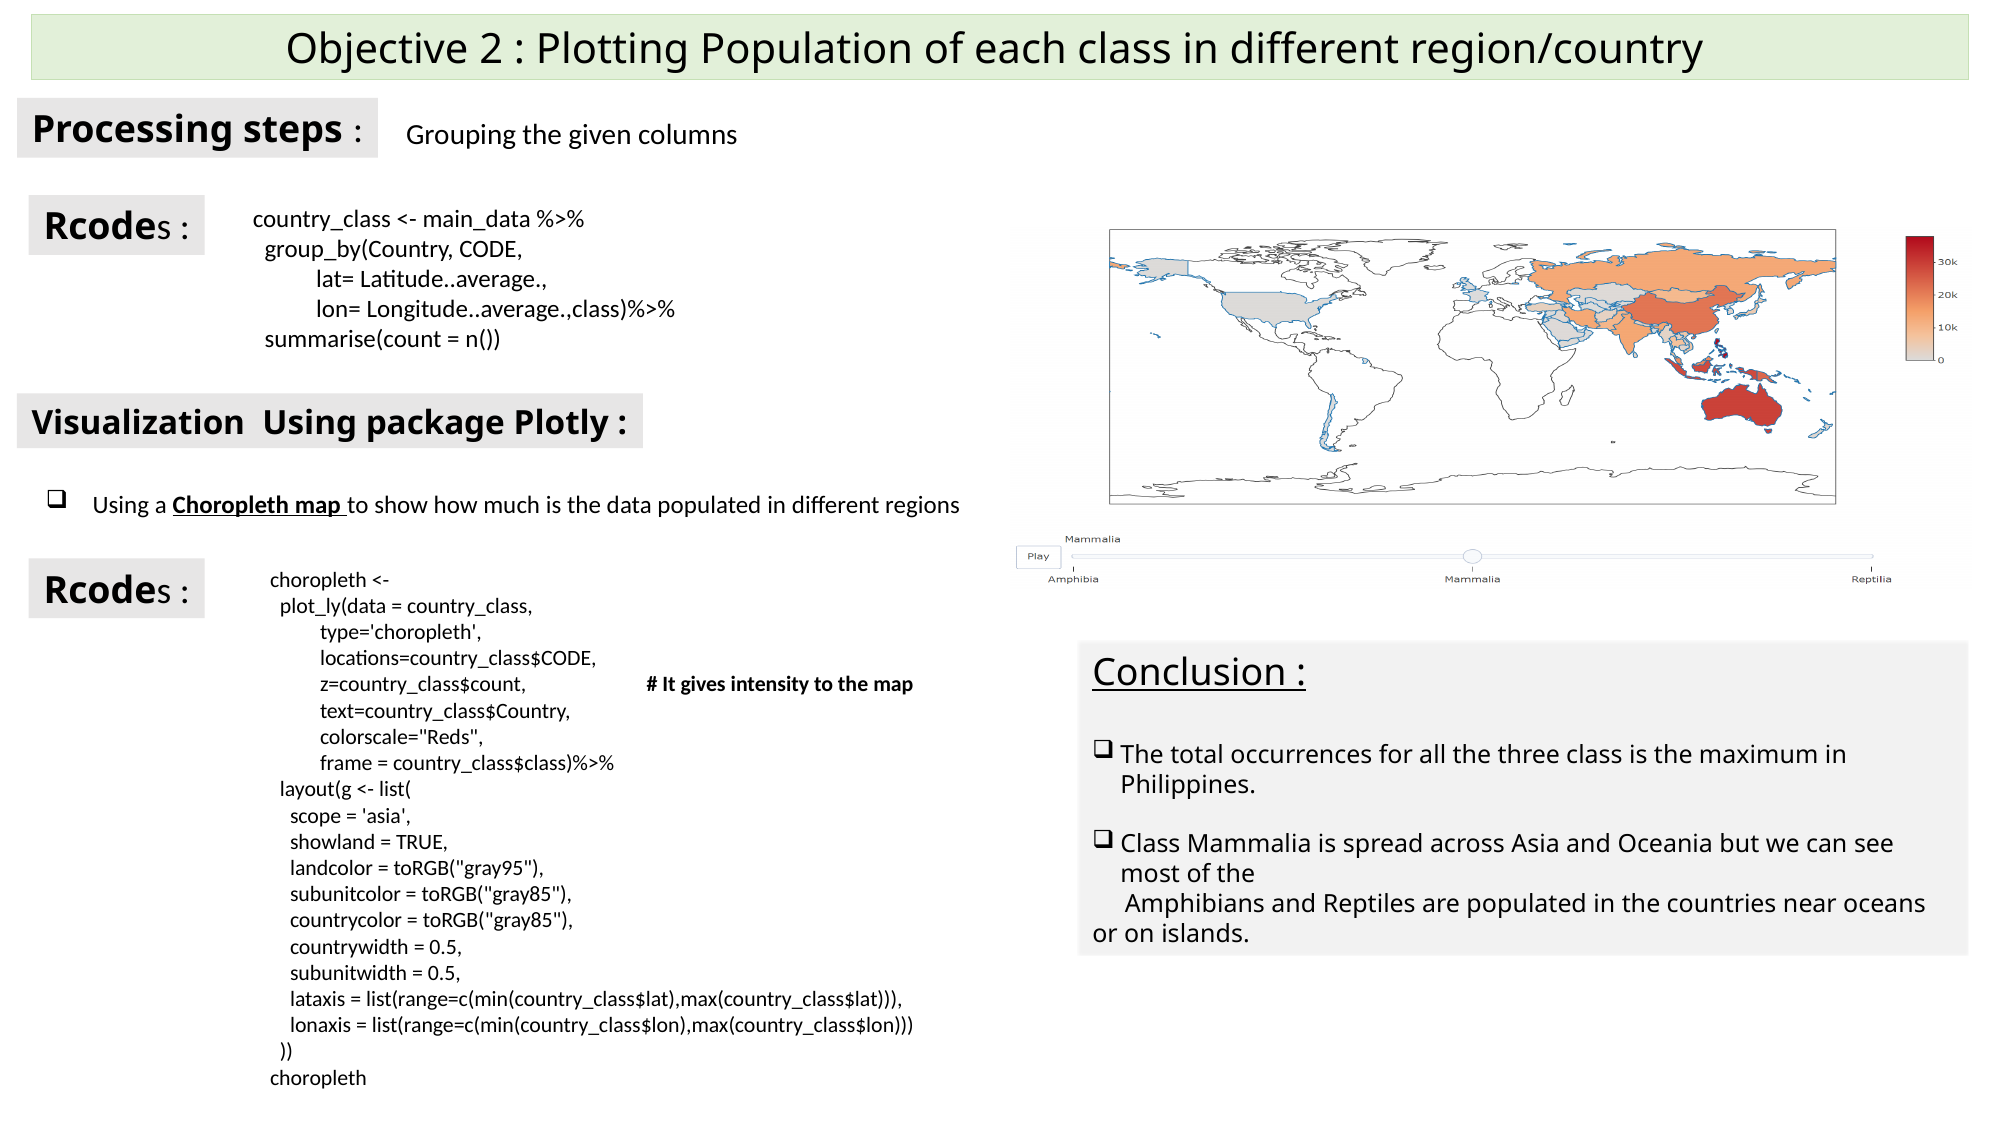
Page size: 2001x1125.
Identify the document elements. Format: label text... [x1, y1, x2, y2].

text_box Rcodes : [28, 195, 205, 255]
text_box Using a Choropleth map to show how much is the data populated in different regions [31, 480, 1010, 526]
text_box choropleth <- plot_ly(data = country_class, type='choropleth', locations=country_class$CODE, z=country_class$count, # It gives intensity to the map text=country_class$Country, colorscale="Reds", frame = country_class$class)%>% layout(g <- list( scope = 'asia', showland = TRUE, landcolor = toRGB("gray95"), subunitcolor = toRGB("gray85"), countrycolor = toRGB("gray85"), countrywidth = 0.5, subunitwidth = 0.5, lataxis = list(range=c(min(country_class$lat),max(country_class$lat))), lonaxis = list(range=c(min(country_class$lon),max(country_class$lon))) )) choropleth [255, 557, 1045, 1097]
text_box Processing steps : [17, 97, 378, 158]
picture [1010, 226, 1972, 589]
text_box country_class <- main_data %>% group_by(Country, CODE, lat= Latitude..average., lon= Longitude..average.,class)%>% summarise(count = n()) [238, 195, 1239, 360]
text_box Rcodes : [28, 558, 205, 619]
text_box Visualization Using package Plotly : [16, 393, 643, 449]
text_box Grouping the given columns [391, 108, 1392, 159]
text_box Objective 2 : Plotting Population of each class in different region/country [31, 14, 1969, 80]
text_box Conclusion : The total occurrences for all the three class is the maximum in Philippines. Class Mammalia is spread across Asia and Oceania but we can see most of the Amphibians and Reptiles are populated in the countries near oceans or on islands. [1083, 646, 1967, 953]
